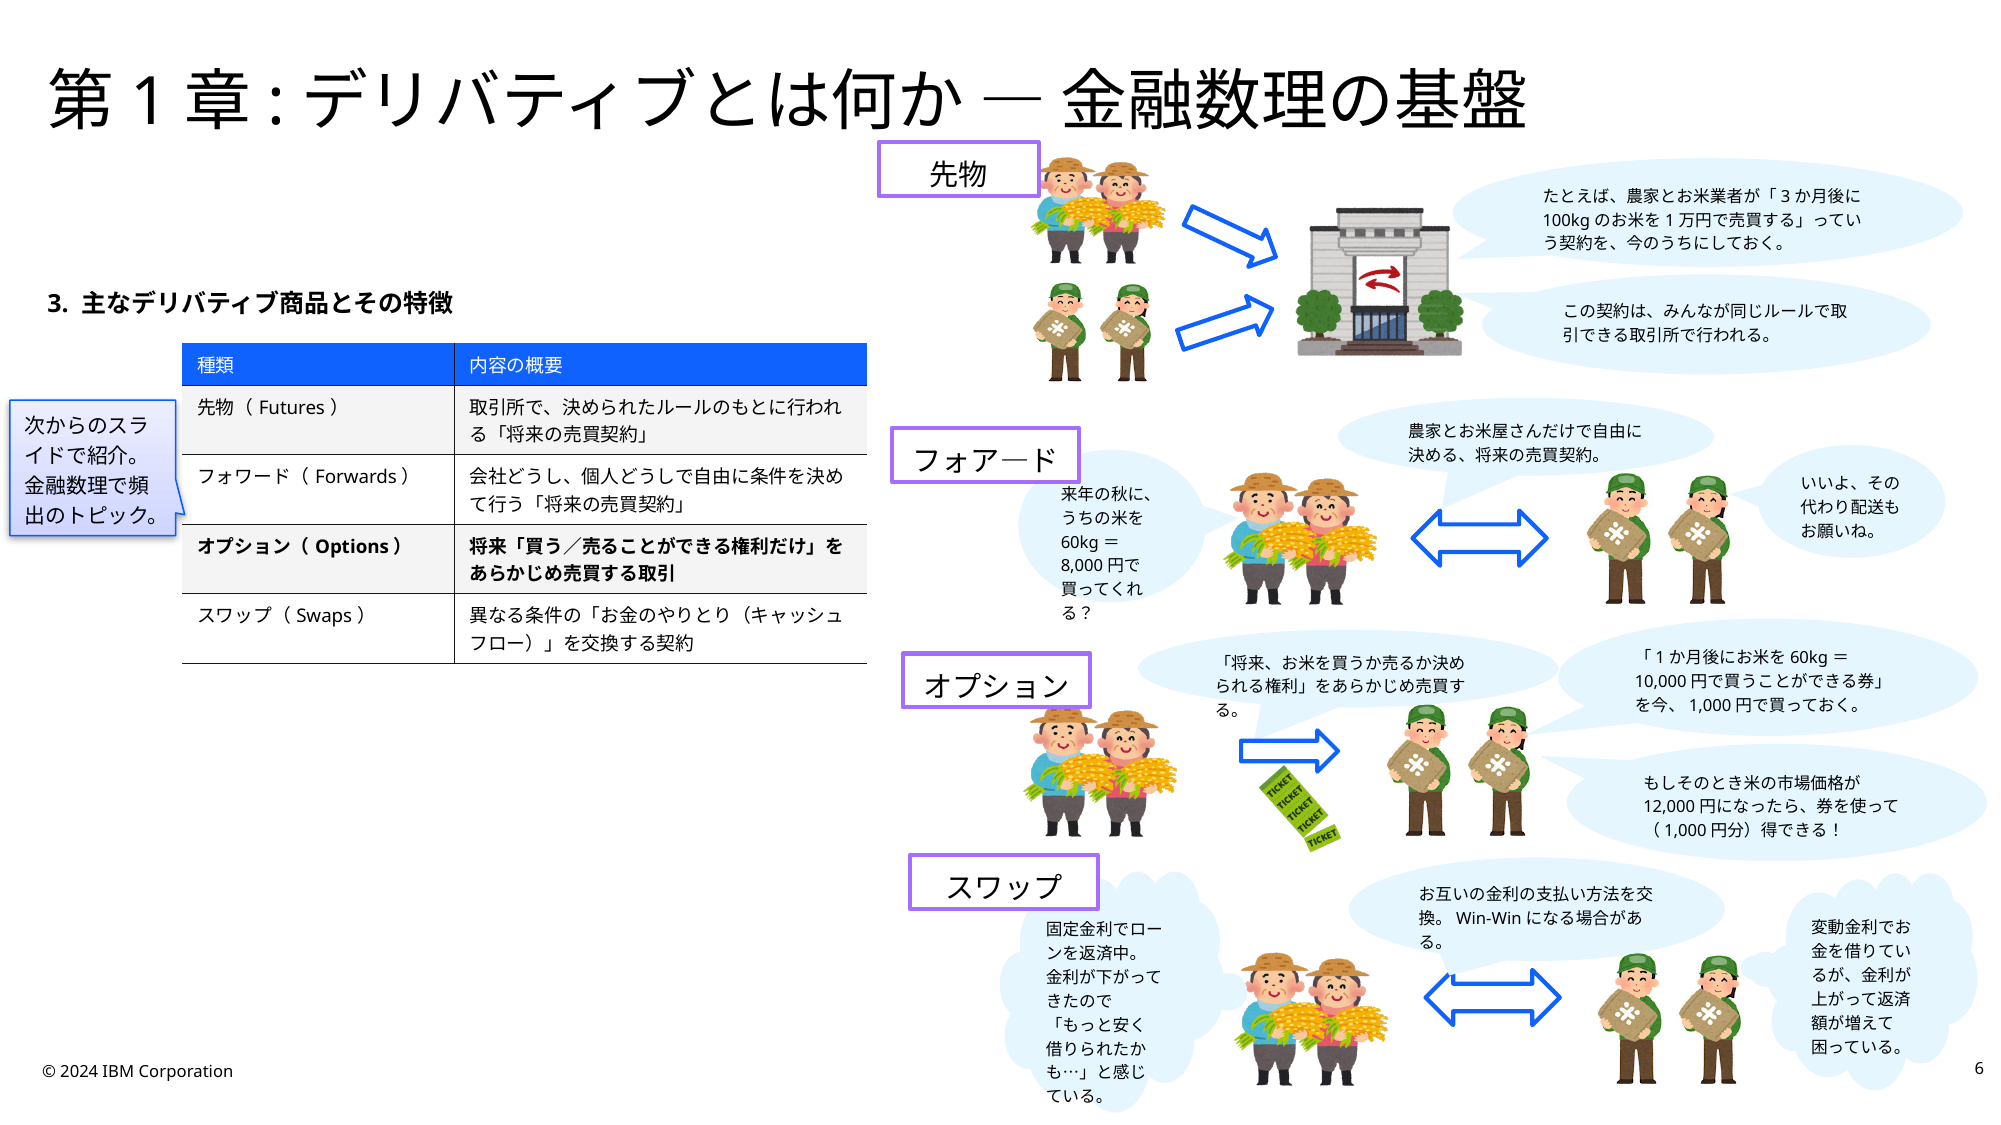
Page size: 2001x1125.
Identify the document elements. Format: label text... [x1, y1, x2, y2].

table_cell オプション（Options） [182, 525, 454, 593]
table_cell スワップ（Swaps） [182, 594, 454, 663]
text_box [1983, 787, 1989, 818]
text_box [878, 141, 1964, 390]
table_cell 将来「買う／売ることができる権利だけ」をあらかじめ売買する取引 [455, 525, 867, 593]
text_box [902, 618, 1979, 856]
text_box 次からのスライドで紹介。金融数理で頻出のトピック。 [9, 399, 186, 537]
table_cell 先物（Futures） [182, 386, 454, 454]
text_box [891, 397, 1946, 614]
title 第1章:デリバティブとは何か ― 金融数理の基盤 [47, 49, 1953, 141]
table_cell 会社どうし、個人どうしで自由に条件を決めて行う「将来の売買契約」 [455, 455, 867, 524]
table_cell フォワード（Forwards） [182, 455, 454, 524]
table_header 内容の概要 [455, 343, 867, 385]
table_cell 取引所で、決められたルールのもとに行われる「将来の売買契約」 [455, 386, 867, 454]
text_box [910, 854, 1978, 1112]
list 3. 主なデリバティブ商品とその特徴 [47, 282, 905, 986]
table_header 種類 [182, 343, 454, 385]
table_cell 異なる条件の「お金のやりとり（キャッシュフロー）」を交換する契約 [455, 594, 867, 663]
